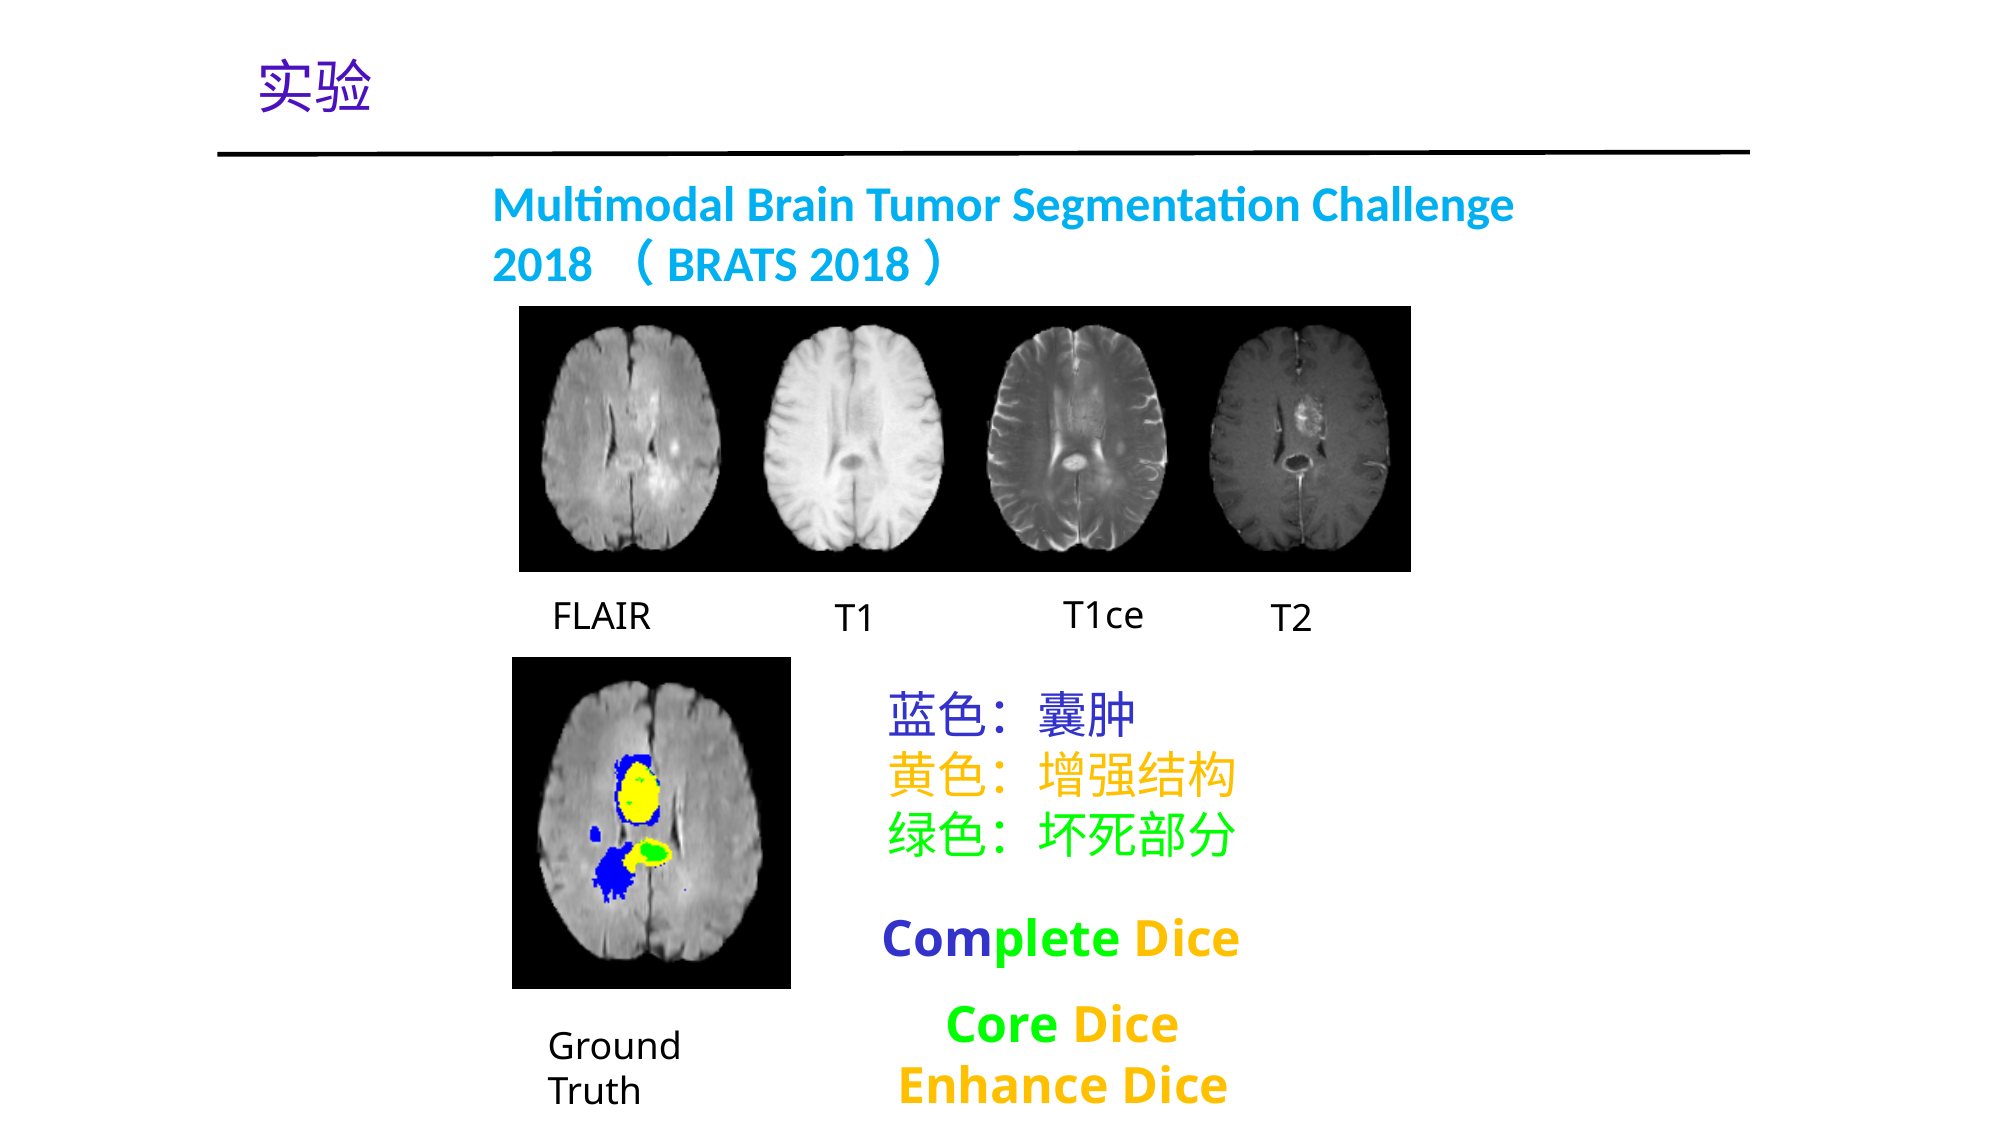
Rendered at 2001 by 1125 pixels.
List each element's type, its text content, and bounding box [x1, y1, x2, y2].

text_box 实验 [241, 42, 838, 128]
text_box T1 [819, 586, 1028, 646]
text_box Multimodal Brain Tumor Segmentation Challenge 2018（BRATS 2018） [477, 164, 1756, 344]
text_box Ground Truth [533, 1014, 798, 1120]
text_box Complete Dice [866, 898, 1257, 974]
text_box T2 [1255, 586, 1464, 647]
text_box Enhance Dice [882, 1045, 1245, 1121]
text_box 蓝色：囊肿 黄色：增强结构 绿色：坏死部分 [872, 675, 1450, 871]
text_box Core Dice [930, 985, 1195, 1045]
picture [519, 306, 1411, 572]
picture [512, 657, 791, 989]
text_box T1ce [1048, 583, 1256, 644]
text_box FLAIR [537, 584, 745, 644]
